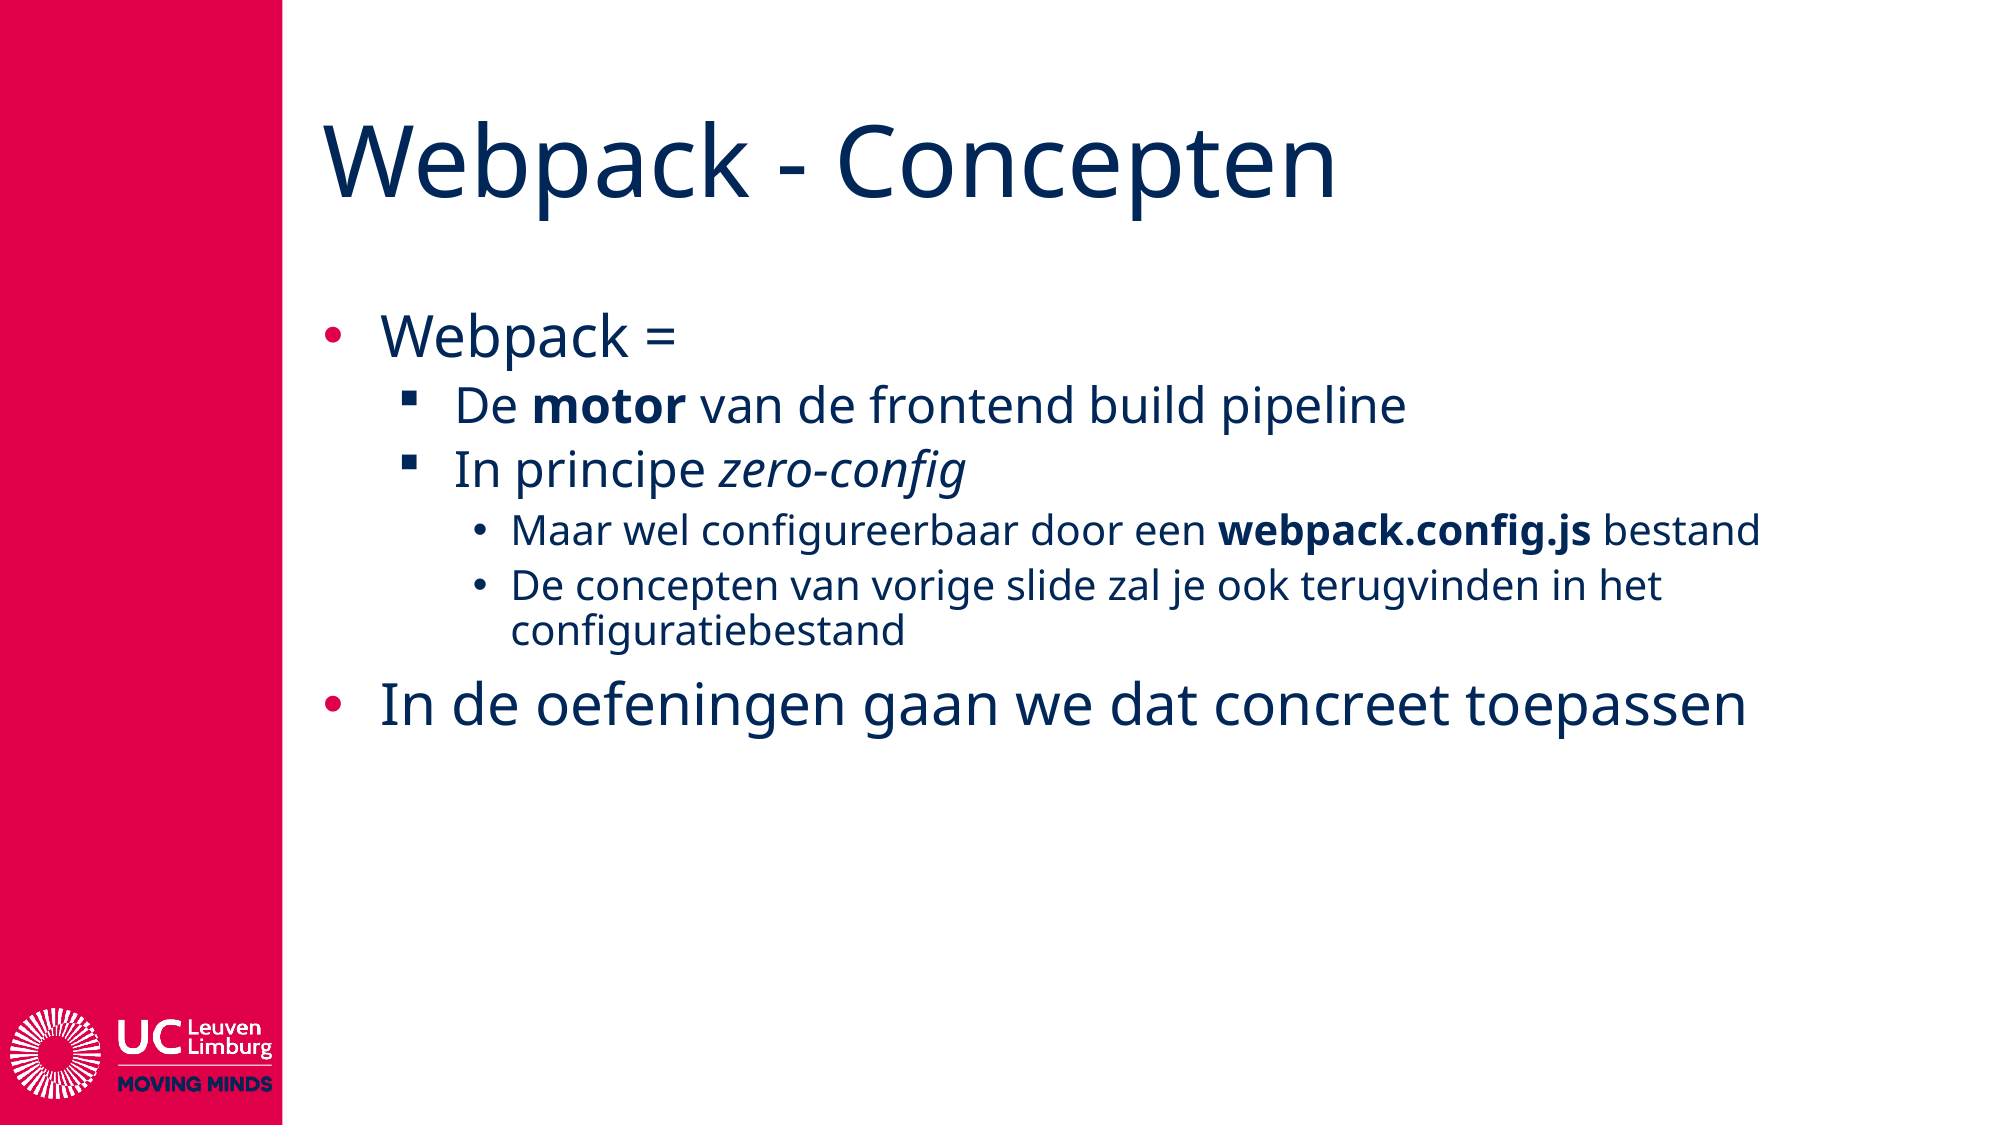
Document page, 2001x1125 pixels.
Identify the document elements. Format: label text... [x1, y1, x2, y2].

list Webpack = De motor van de frontend build pipeline In principe zero-config Maar wel configureerbaar door een webpack.config.js bestand De concepten van vorige slide zal je ook terugvinden in het configuratiebestand In de oefeningen gaan we dat concreet toepassen [307, 299, 1940, 996]
title Webpack - Concepten [307, 59, 1940, 271]
picture [10, 1008, 272, 1099]
